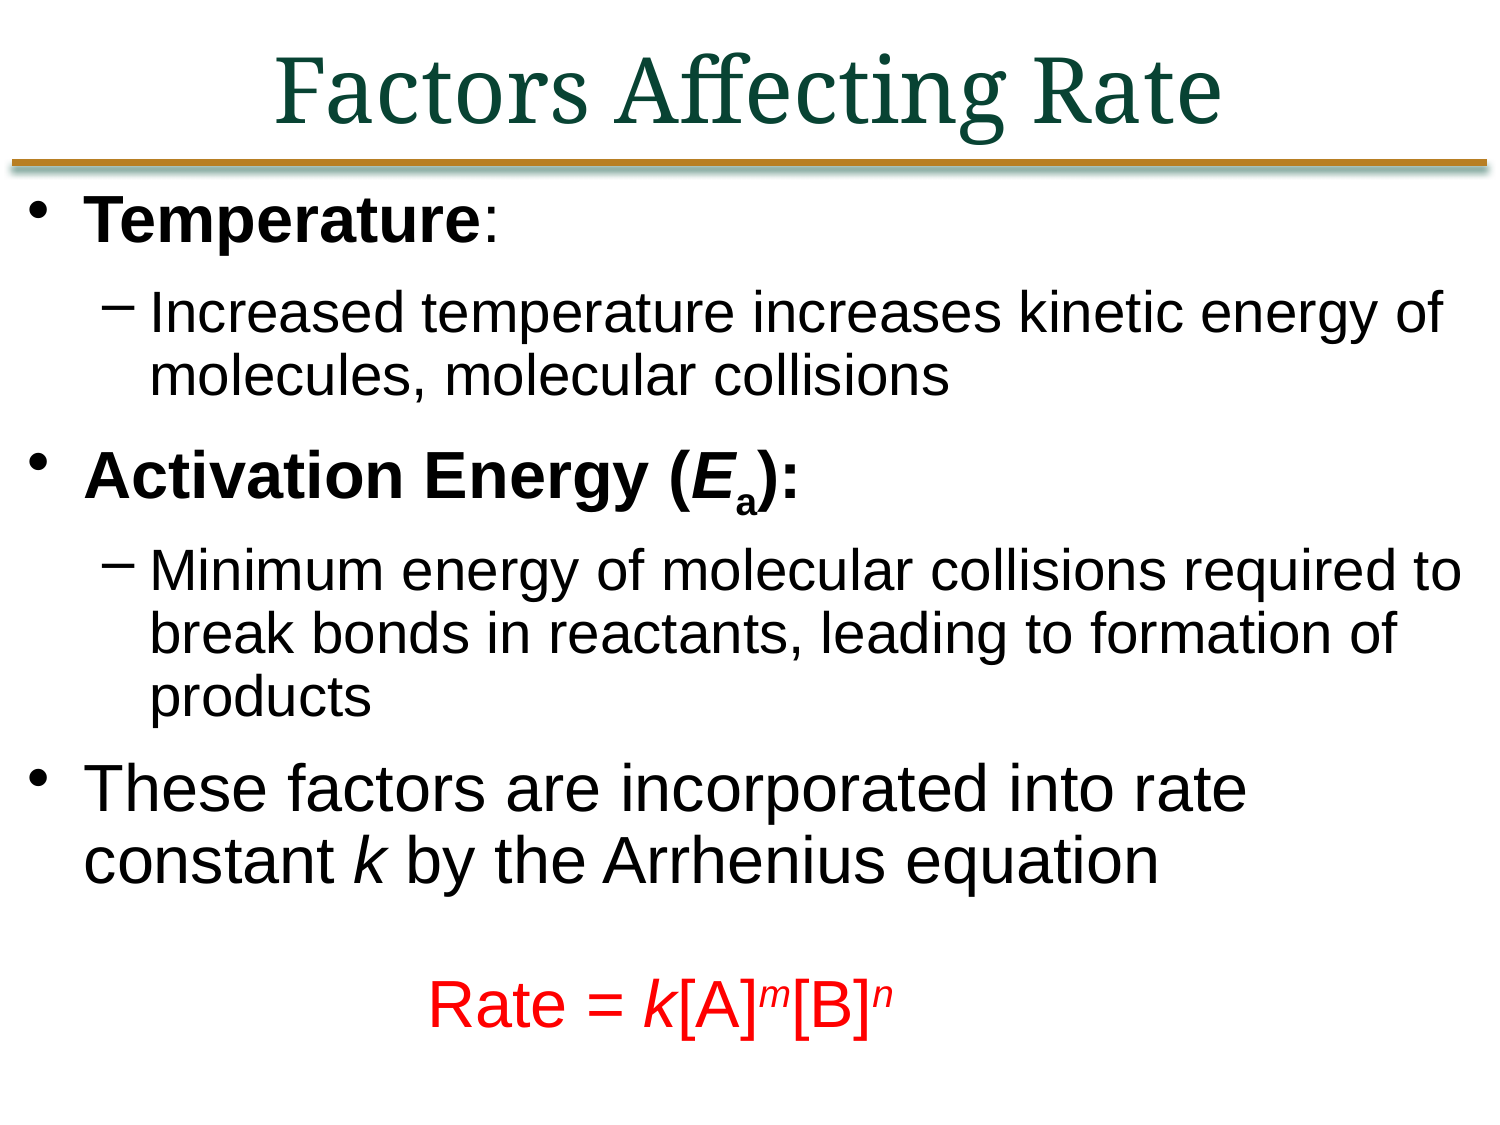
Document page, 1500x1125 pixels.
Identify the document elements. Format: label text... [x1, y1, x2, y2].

text_box Rate = k[A]m[B]n [412, 962, 990, 1050]
list Temperature: Increased temperature increases kinetic energy of molecules, molecular collisions Activation Energy (Ea): Minimum energy of molecular collisions required to break bonds in reactants, leading to formation of products These factors are incorporated into rate constant k by the Arrhenius equation [12, 178, 1488, 941]
text_box Factors Affecting Rate [0, 24, 1500, 175]
